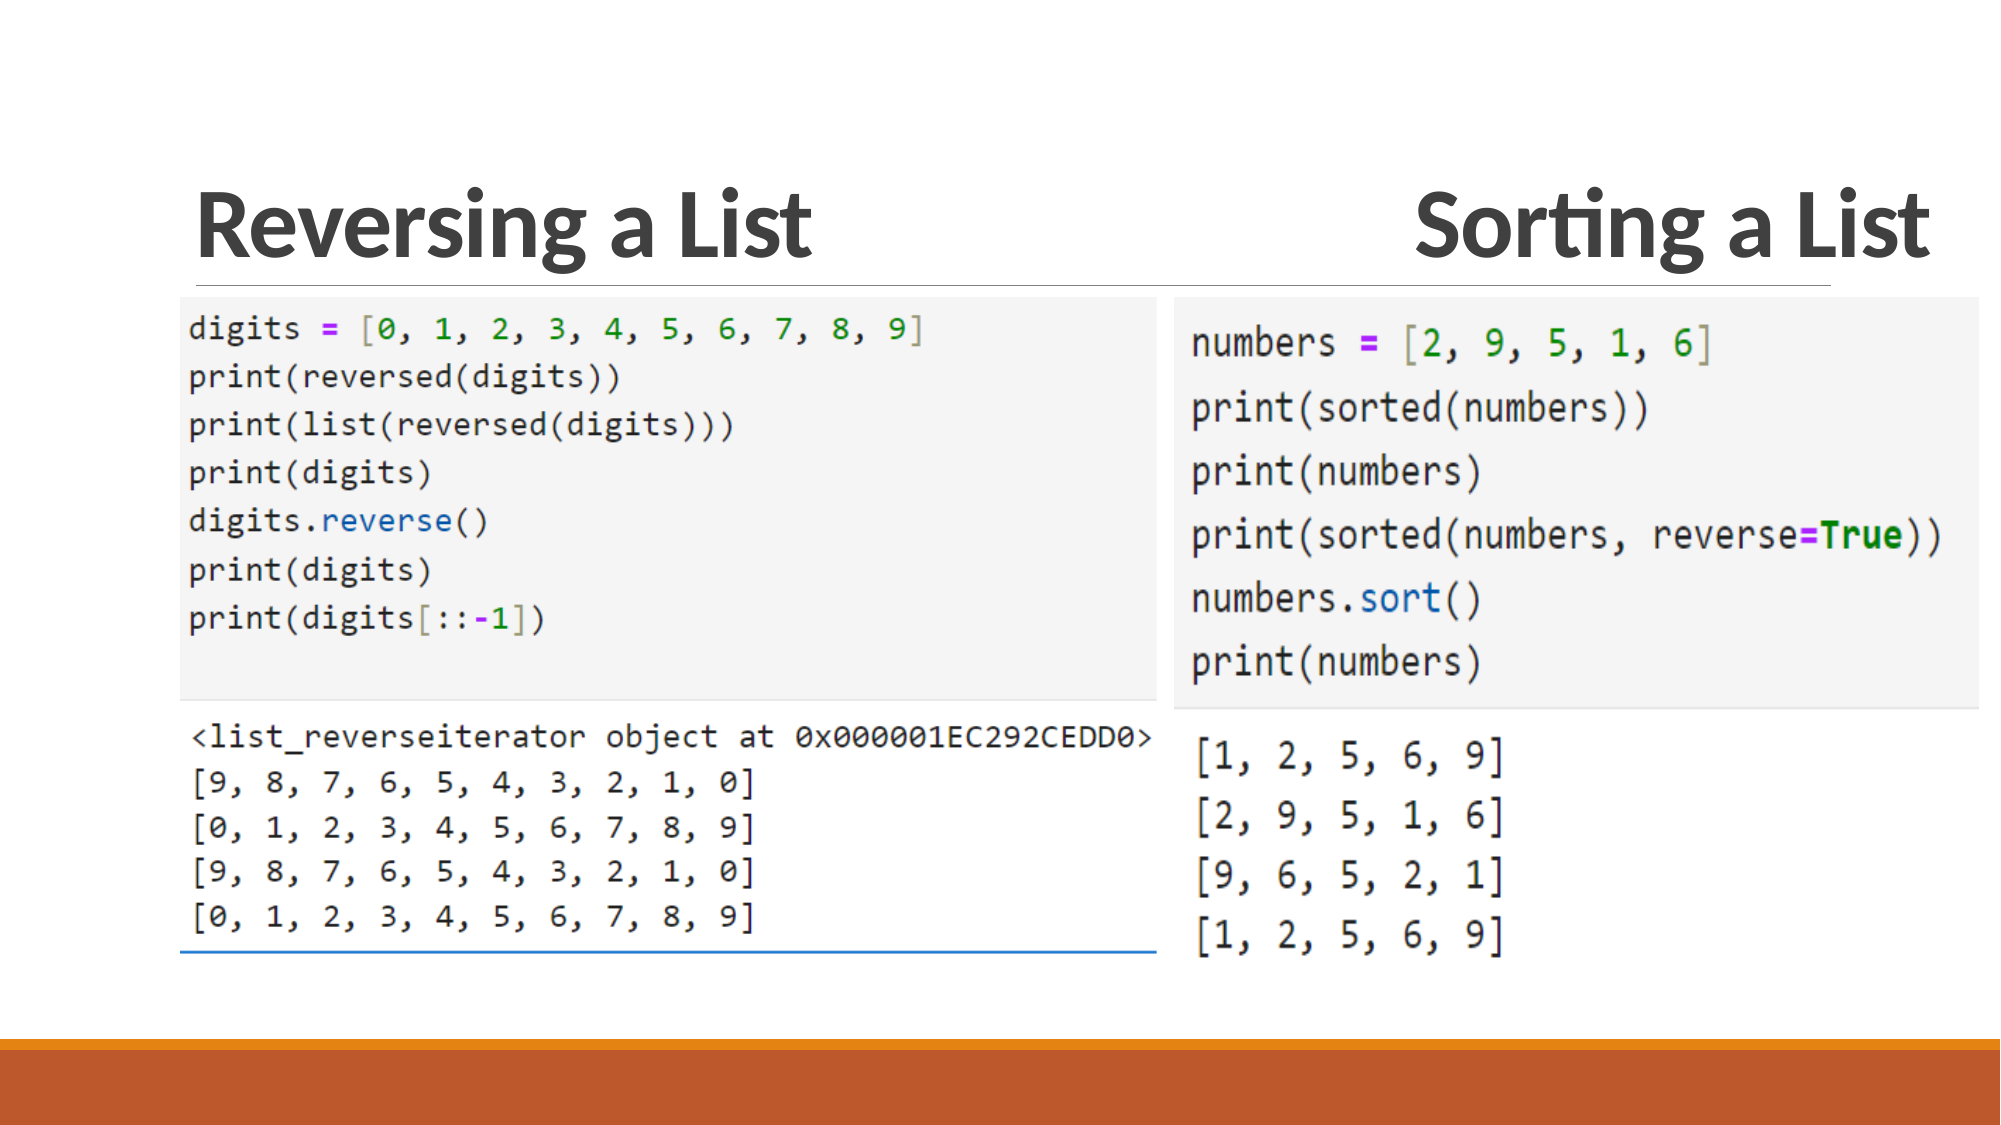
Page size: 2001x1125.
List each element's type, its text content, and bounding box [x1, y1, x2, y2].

picture [1173, 297, 1980, 983]
title Reversing a List Sorting a List [180, 47, 1965, 285]
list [179, 297, 1158, 959]
